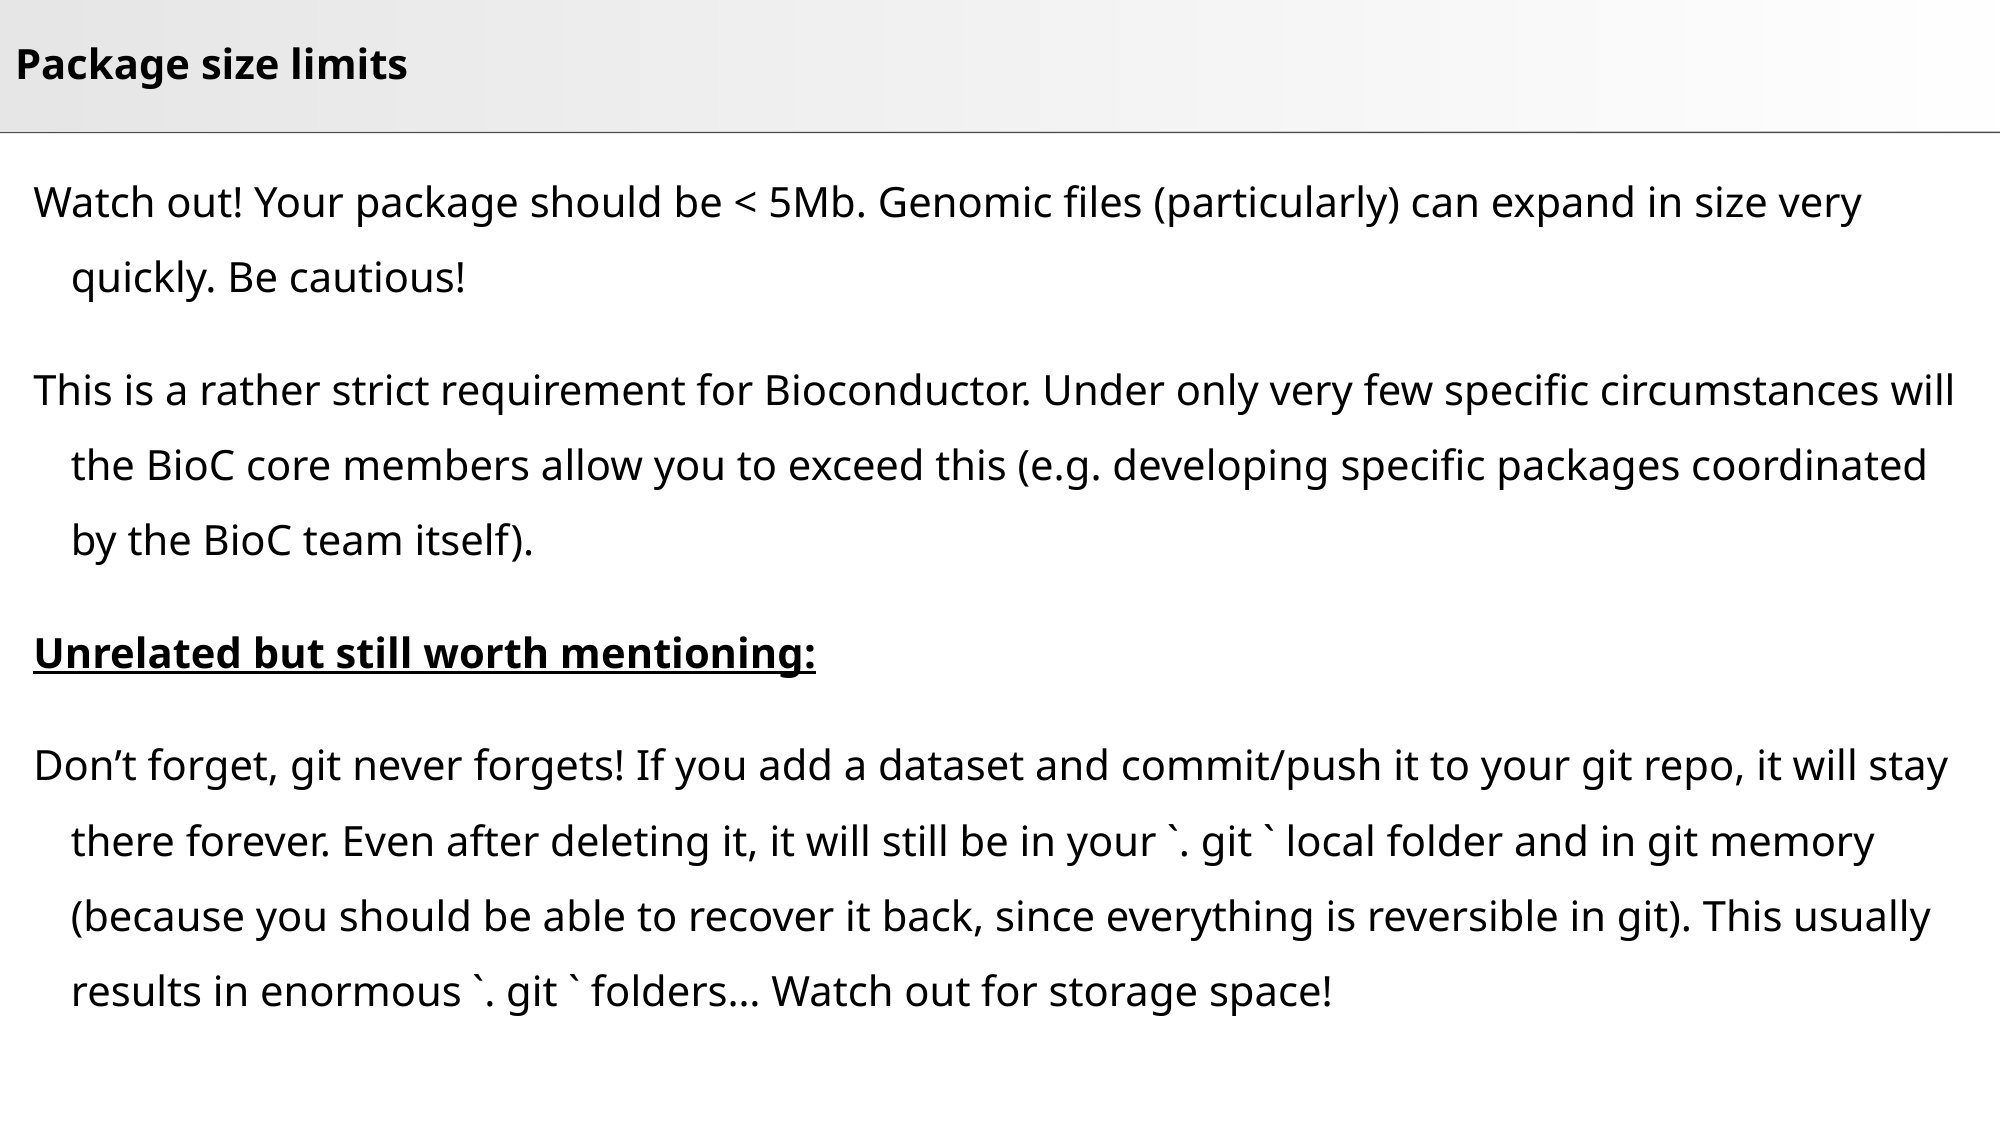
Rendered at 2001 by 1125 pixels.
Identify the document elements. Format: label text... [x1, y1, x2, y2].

list Watch out! Your package should be < 5Mb. Genomic files (particularly) can expand in size very quickly. Be cautious! This is a rather strict requirement for Bioconductor. Under only very few specific circumstances will the BioC core members allow you to exceed this (e.g. developing specific packages coordinated by the BioC team itself). Unrelated but still worth mentioning: Don’t forget, git never forgets! If you add a dataset and commit/push it to your git repo, it will stay there forever. Even after deleting it, it will still be in your `. git ` local folder and in git memory (because you should be able to recover it back, since everything is reversible in git). This usually results in enormous `. git ` folders… Watch out for storage space! [18, 143, 1975, 1125]
title Package size limits [0, 0, 2000, 132]
